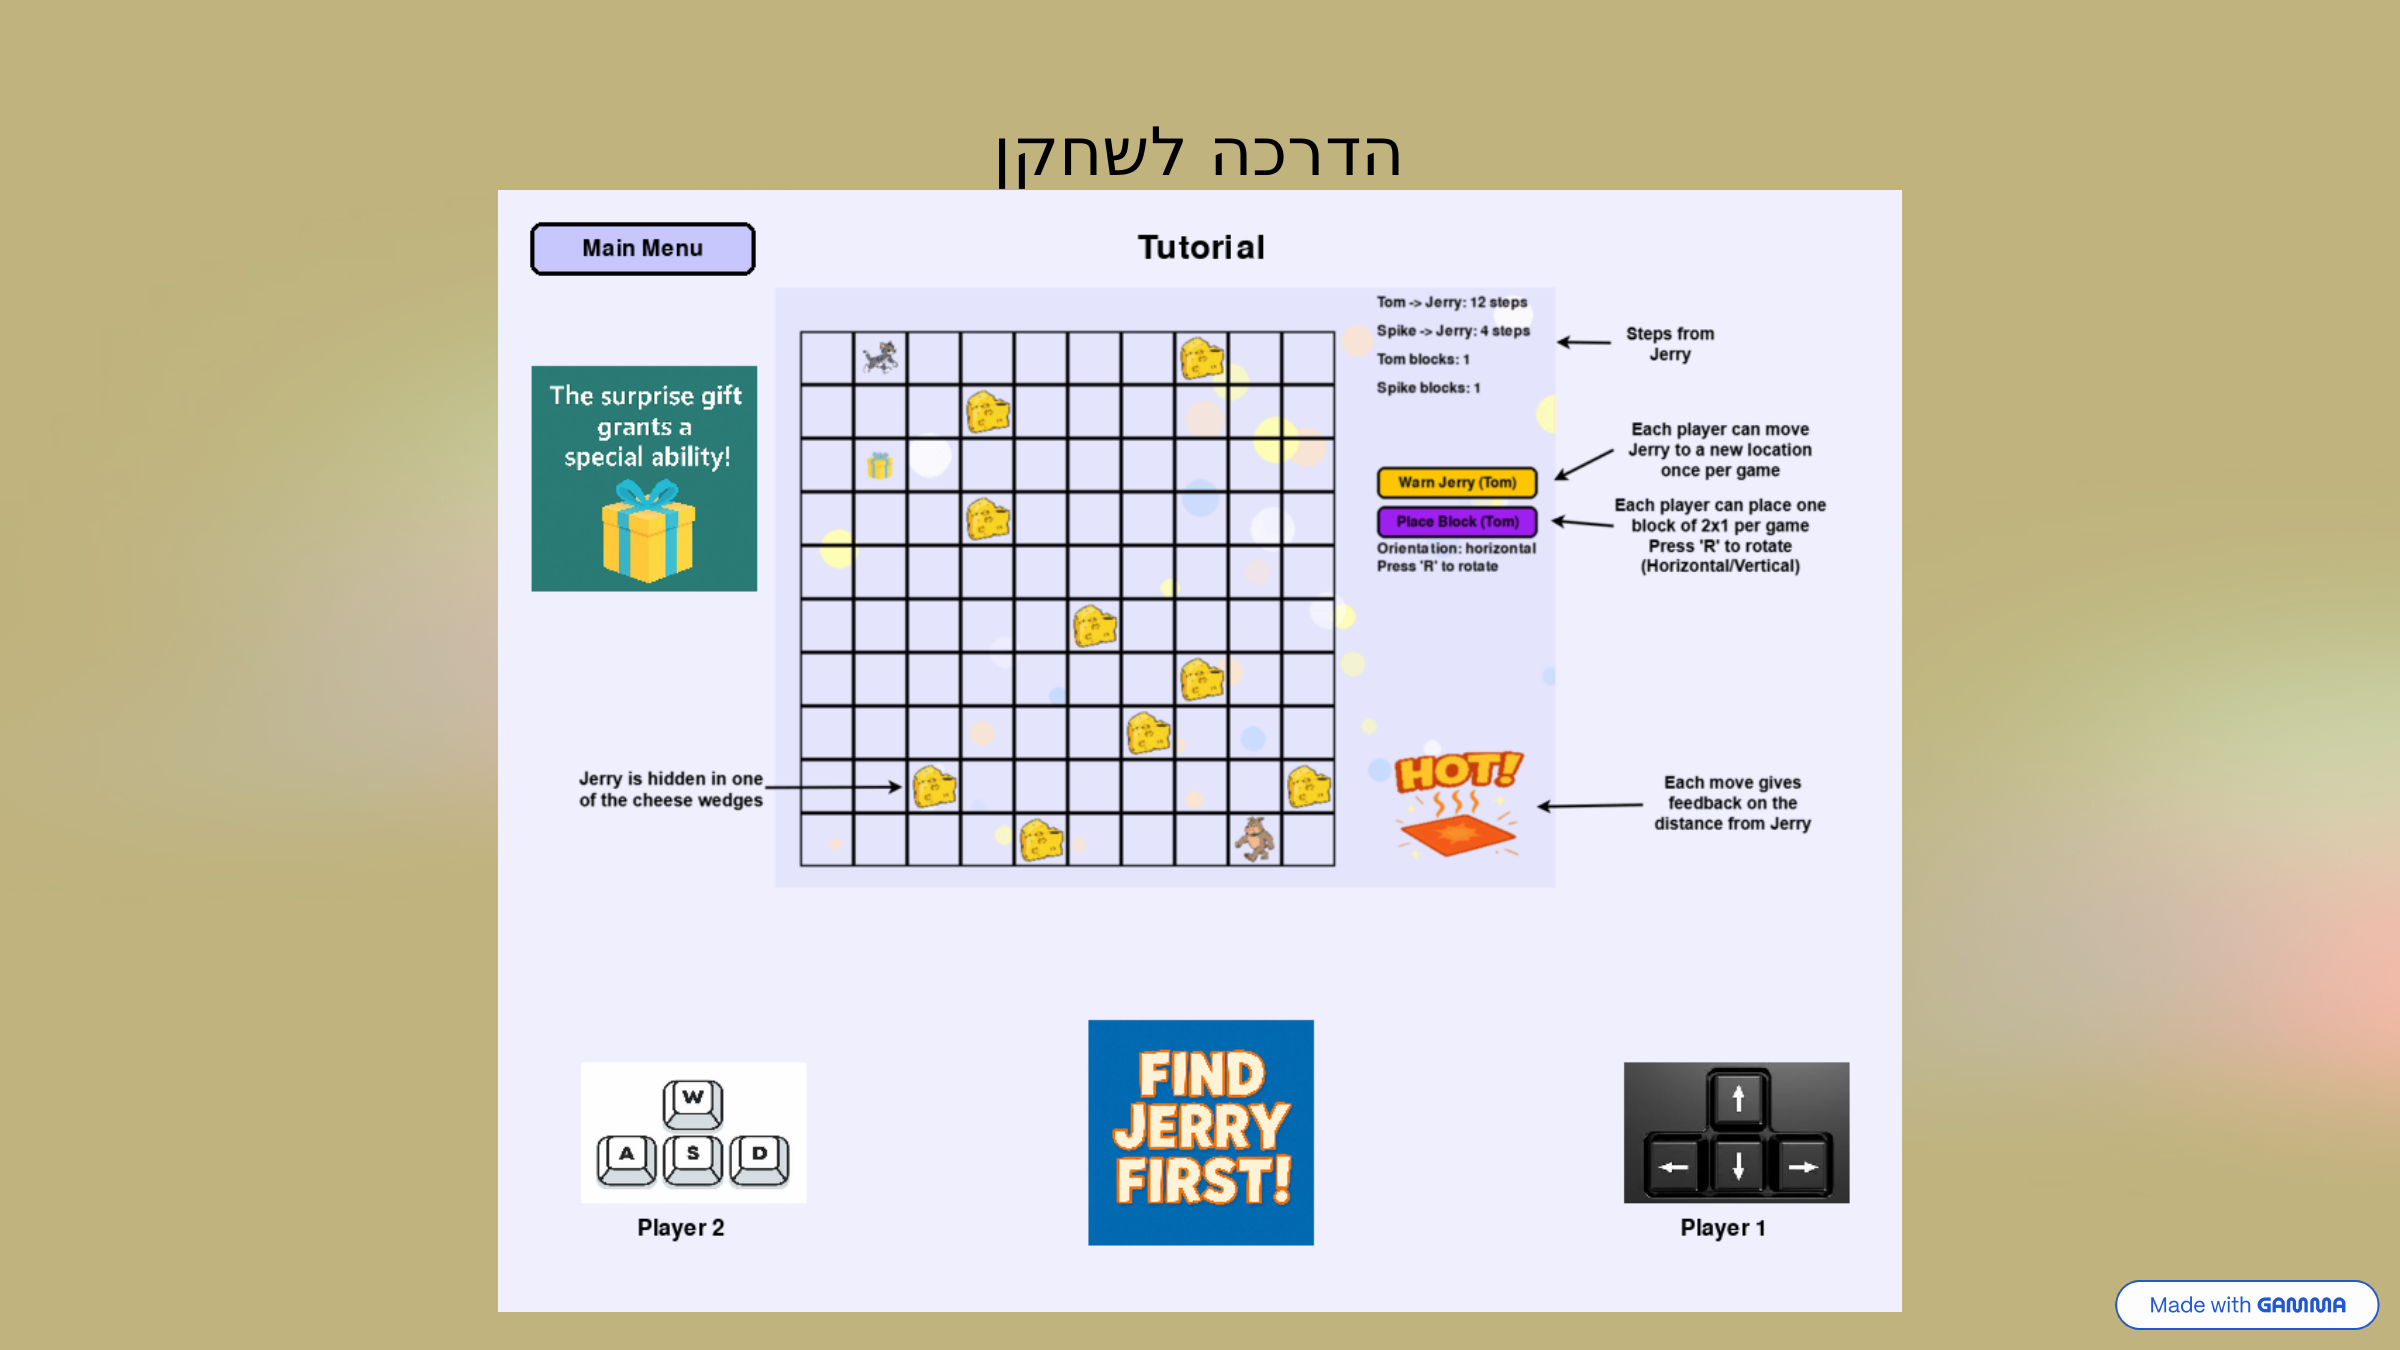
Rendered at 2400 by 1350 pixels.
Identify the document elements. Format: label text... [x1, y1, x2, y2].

picture [498, 190, 1902, 1313]
text_box הדרכה לשחקן [793, 89, 1607, 189]
picture [2106, 1271, 2389, 1339]
